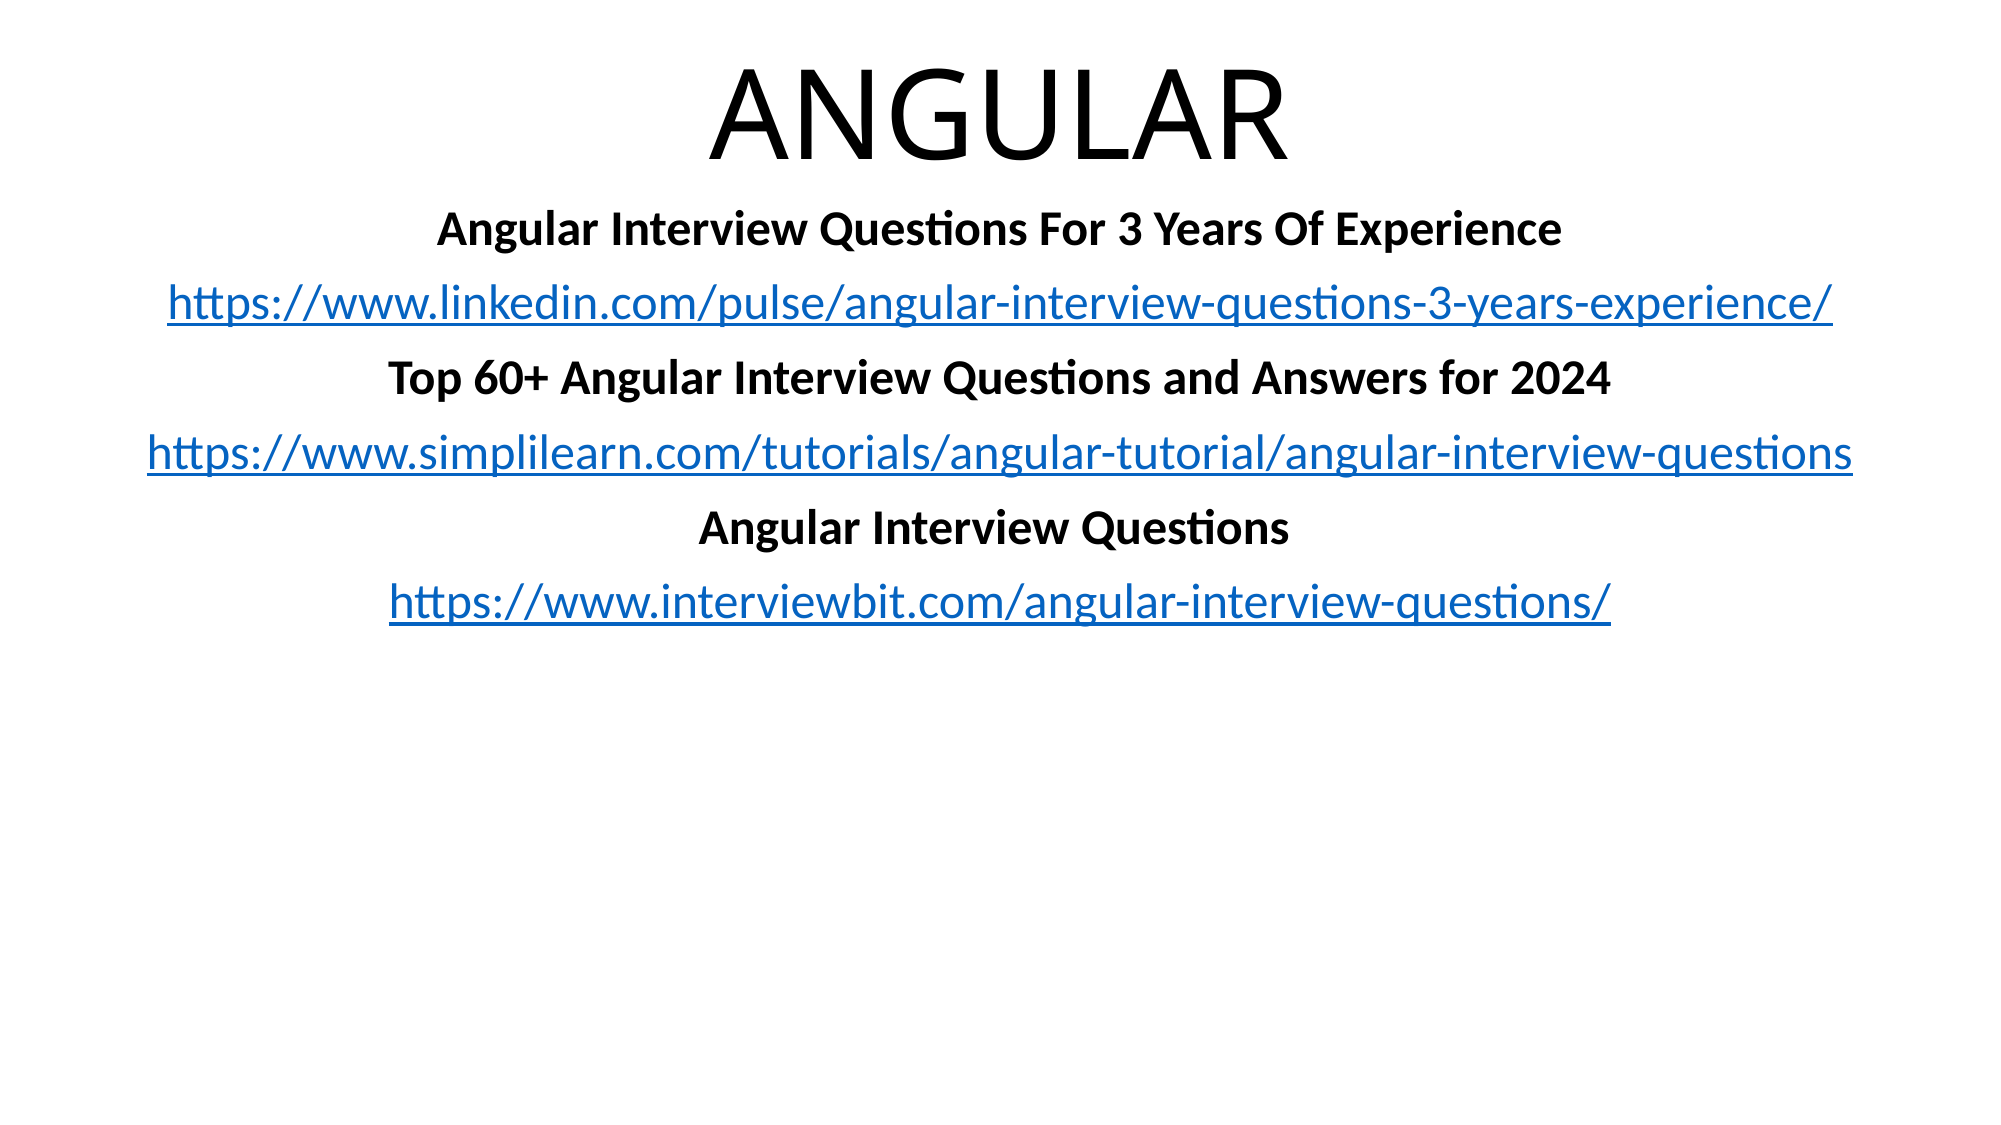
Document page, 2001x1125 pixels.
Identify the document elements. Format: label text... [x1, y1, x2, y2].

title ANGULAR [0, 0, 2000, 194]
subtitle Angular Interview Questions For 3 Years Of Experience https://www.linkedin.com/pulse/angular-interview-questions-3-years-experience/ Top 60+ Angular Interview Questions and Answers for 2024 https://www.simplilearn.com/tutorials/angular-tutorial/angular-interview-questions Angular Interview Questions https://www.interviewbit.com/angular-interview-questions/ [0, 194, 2000, 1125]
